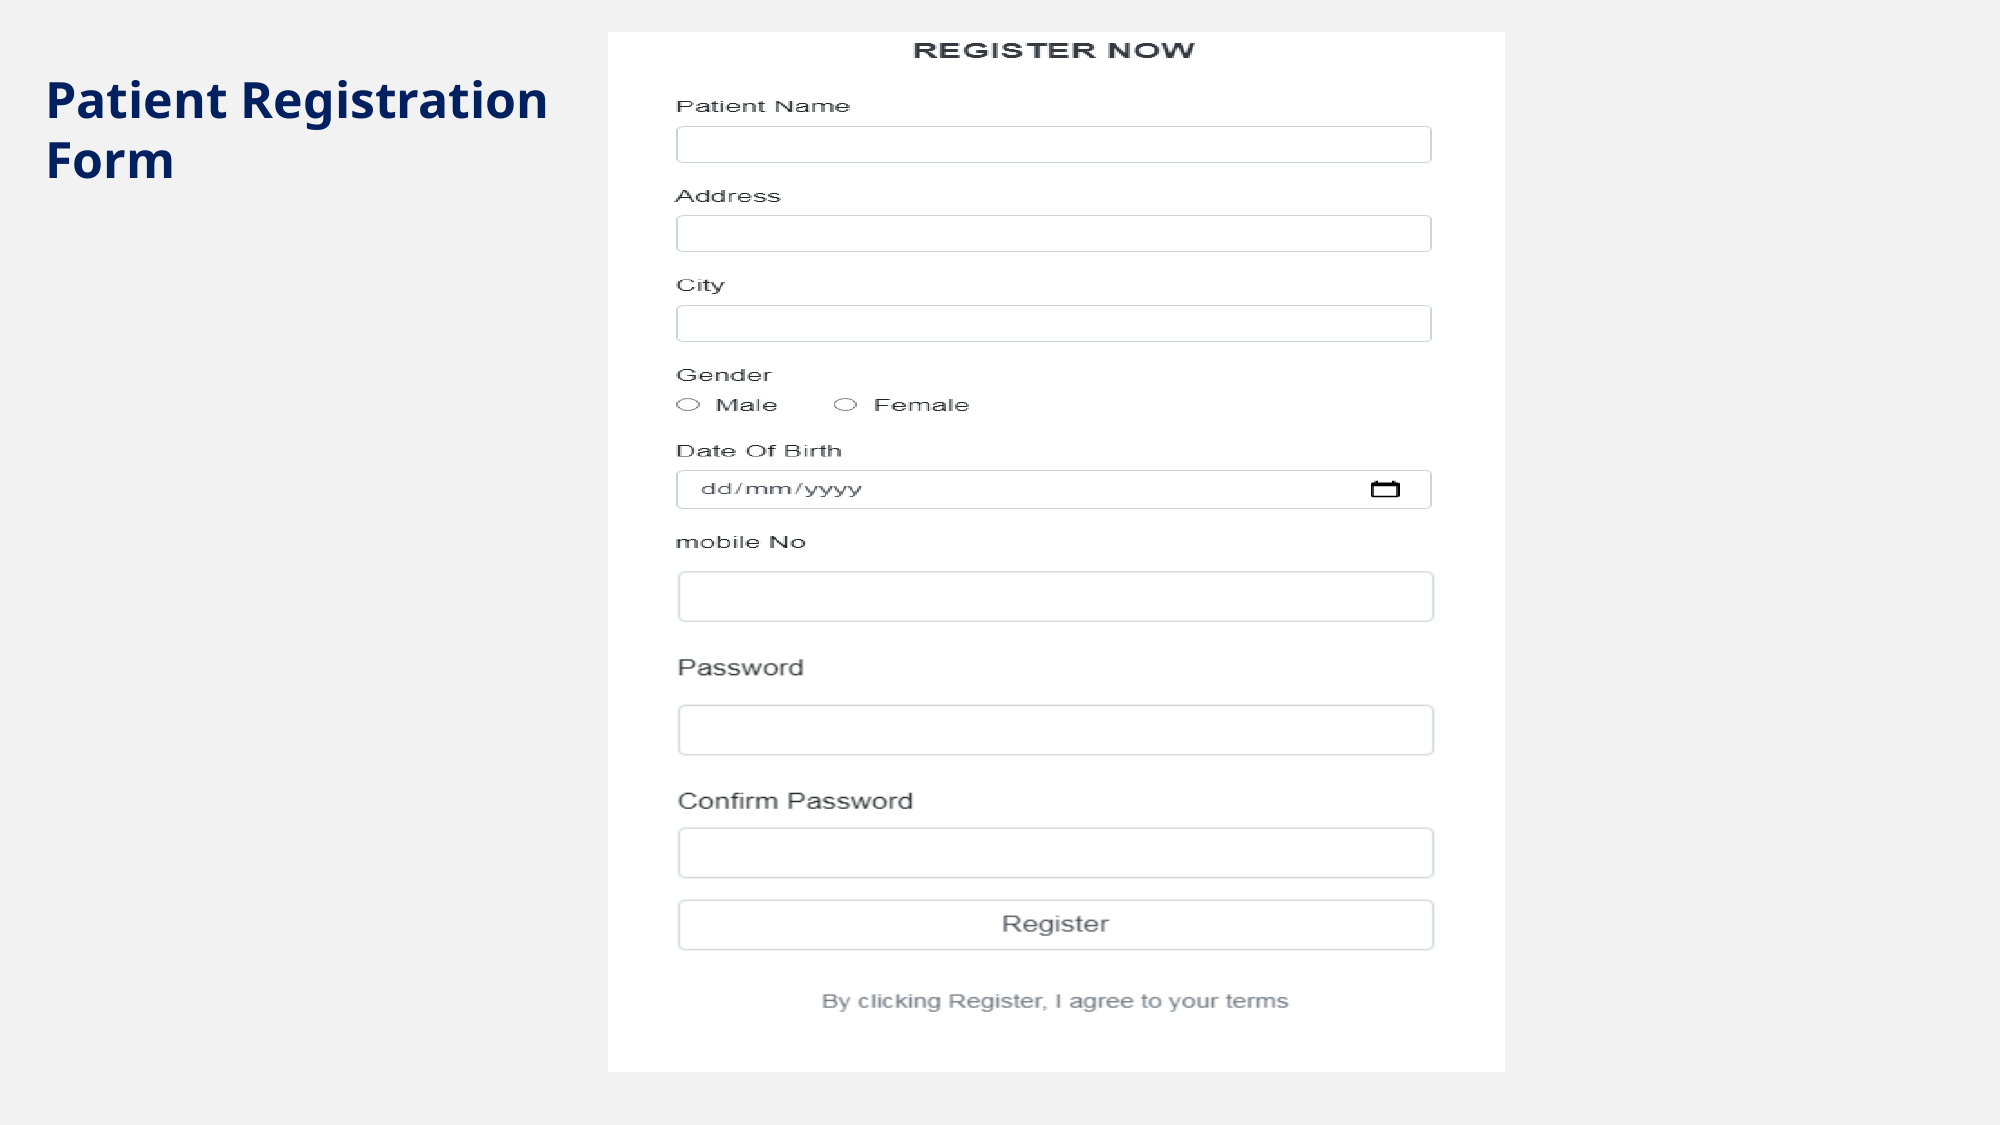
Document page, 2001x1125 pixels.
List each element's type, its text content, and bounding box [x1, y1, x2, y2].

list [608, 32, 1505, 562]
text_box Patient Registration Form [30, 60, 608, 196]
picture [608, 562, 1505, 1072]
